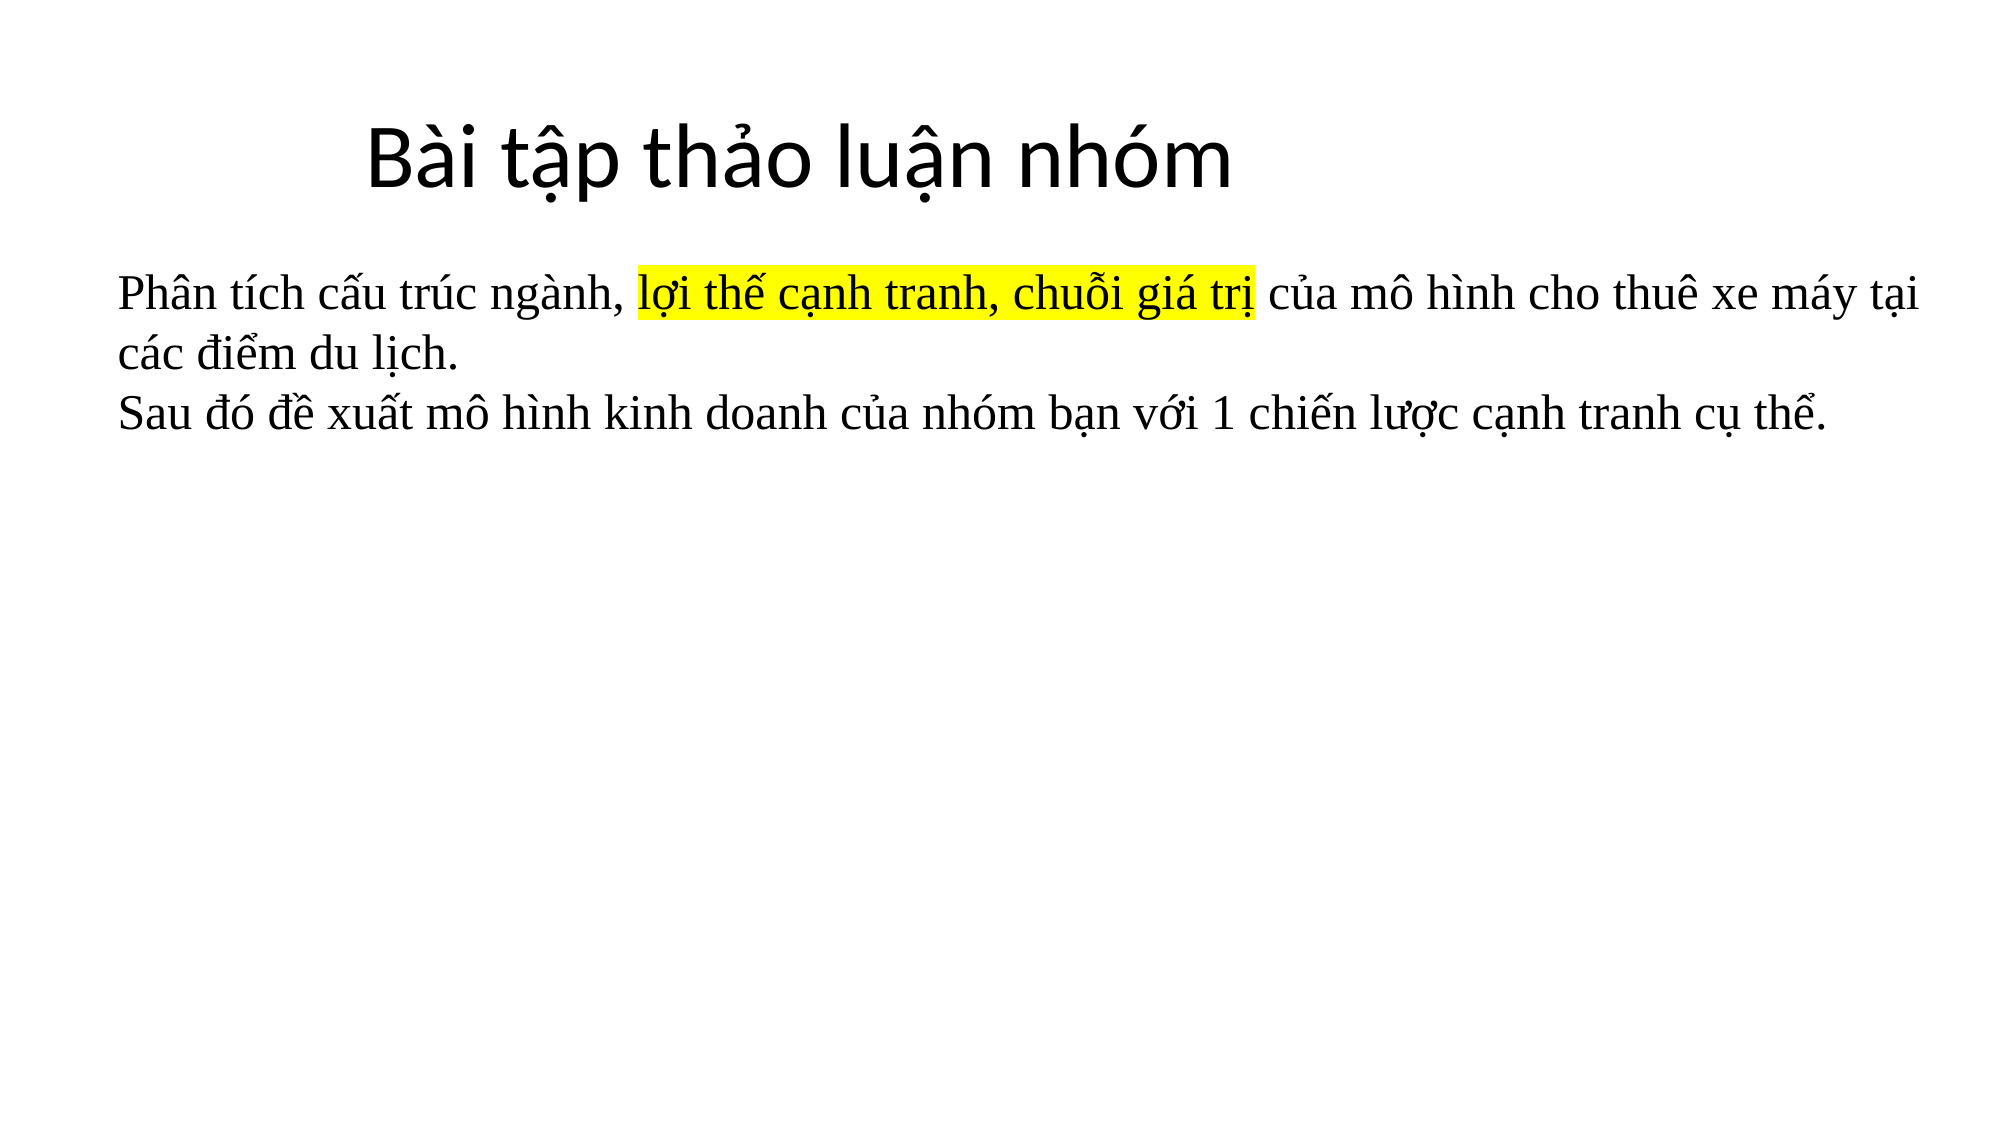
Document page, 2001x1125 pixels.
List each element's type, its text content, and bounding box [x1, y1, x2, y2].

text_box Phân tích cấu trúc ngành, lợi thế cạnh tranh, chuỗi giá trị của mô hình cho thuê xe máy tại các điểm du lịch. Sau đó đề xuất mô hình kinh doanh của nhóm bạn với 1 chiến lược cạnh tranh cụ thể. [102, 252, 1936, 448]
title Bài tập thảo luận nhóm [350, 99, 1600, 216]
